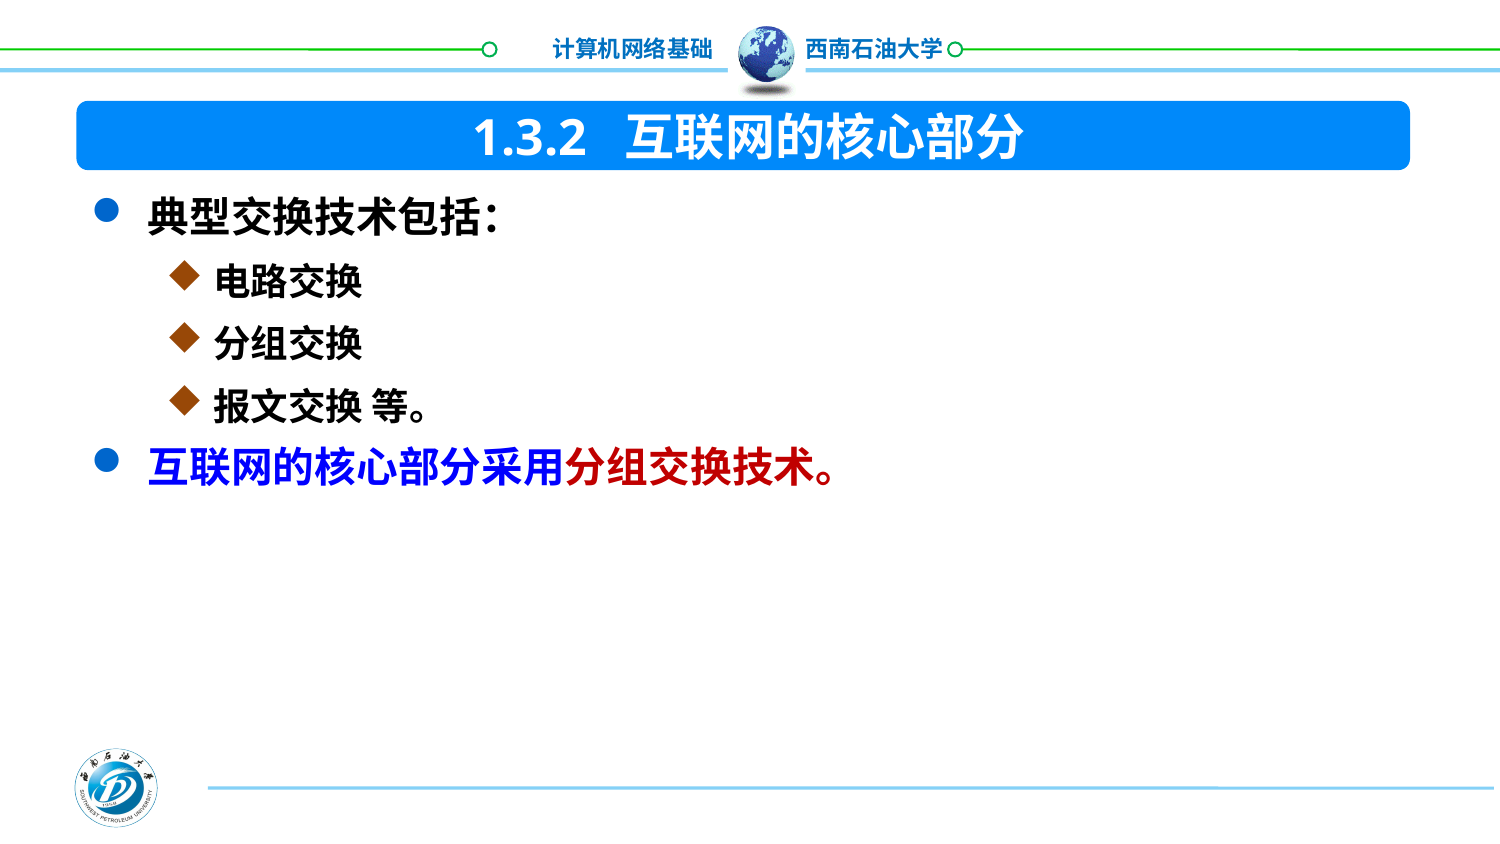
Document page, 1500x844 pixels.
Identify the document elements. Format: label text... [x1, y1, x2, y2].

picture [736, 24, 796, 100]
list 1.3.2 互联网的核心部分 [204, 105, 1293, 166]
picture [74, 748, 158, 828]
list 典型交换技术包括： 电路交换 分组交换 报文交换 等。 互联网的核心部分采用分组交换技术。 [76, 170, 1410, 712]
